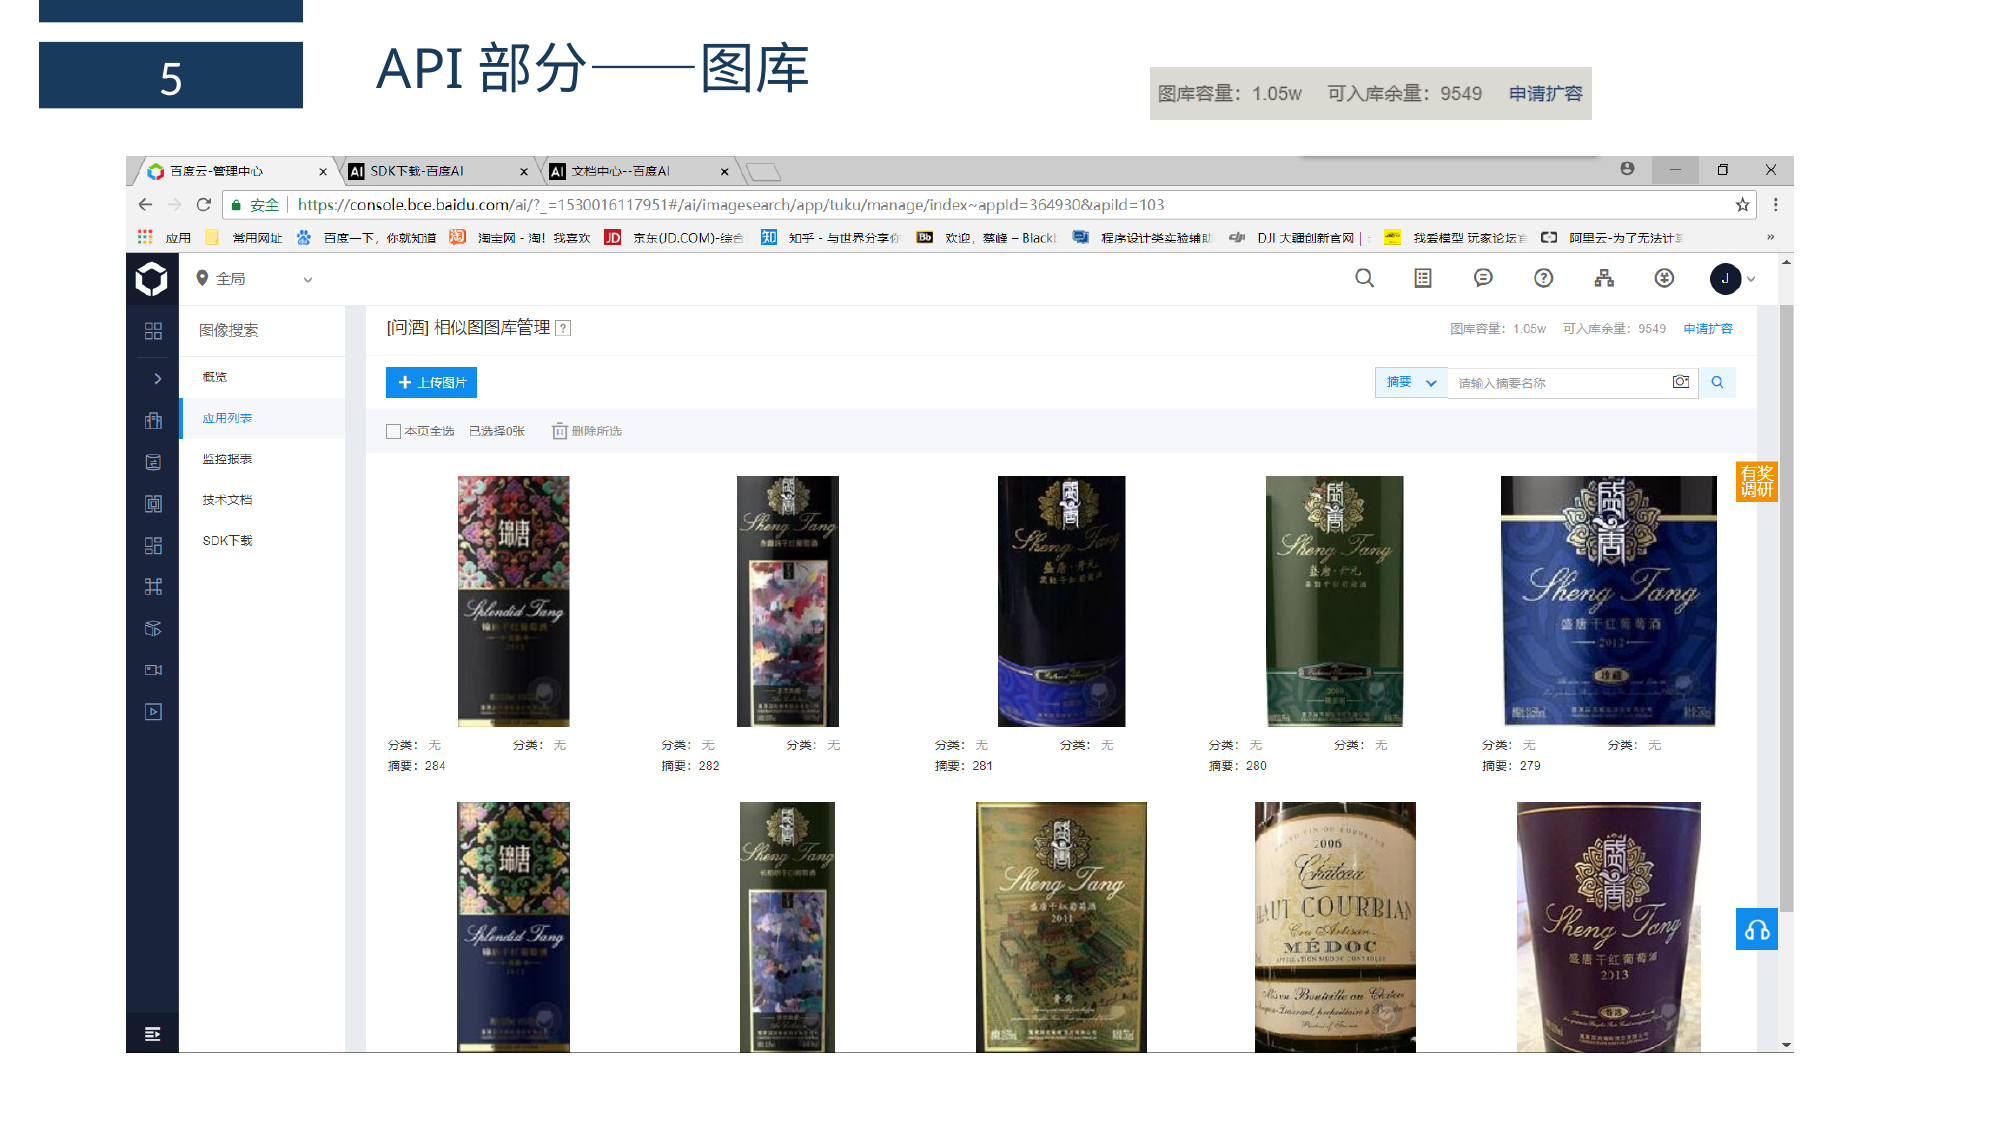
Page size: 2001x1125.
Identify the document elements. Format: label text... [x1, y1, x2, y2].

text_box 5 [38, 41, 304, 110]
picture [126, 156, 1794, 1053]
text_box API部分——图库 [362, 26, 1355, 108]
text_box [38, 0, 304, 23]
picture [1150, 67, 1592, 120]
